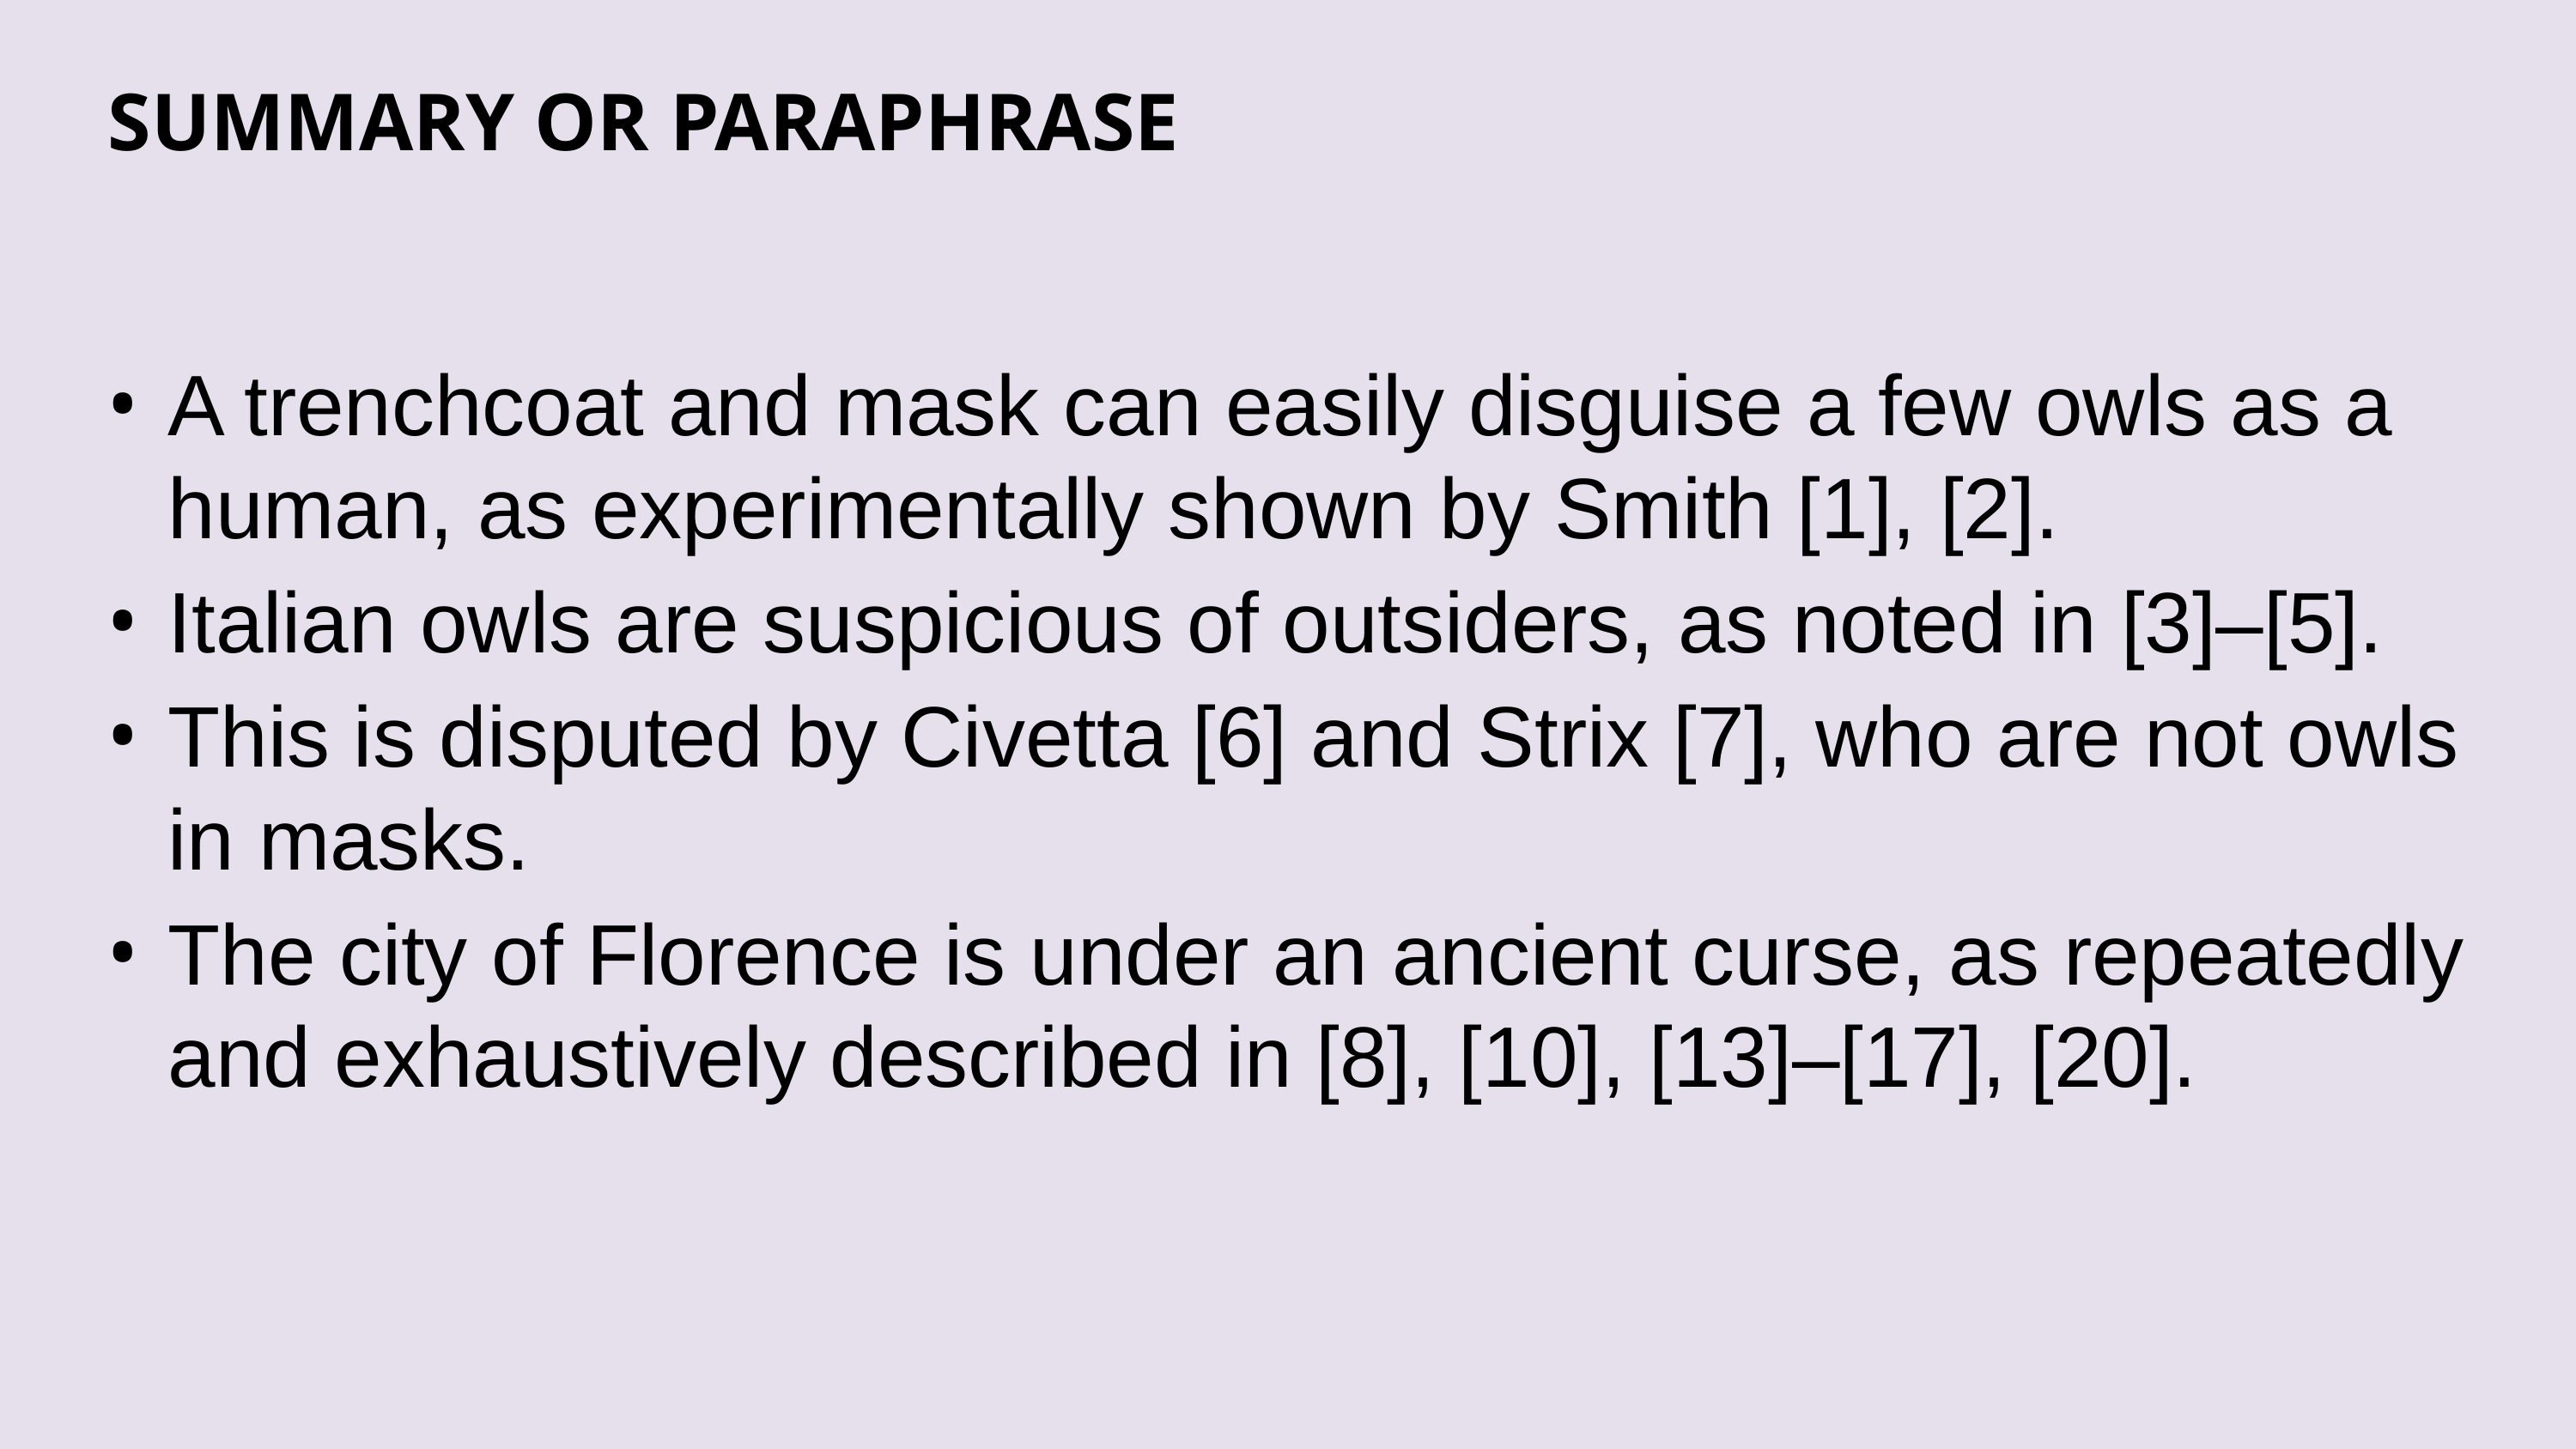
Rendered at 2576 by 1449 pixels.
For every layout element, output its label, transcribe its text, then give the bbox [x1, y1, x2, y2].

title SUMMARY OR PARAPHRASE [64, 39, 1224, 200]
list A trenchcoat and mask can easily disguise a few owls as a human, as experimentally shown by Smith [1], [2]. Italian owls are suspicious of outsiders, as noted in [3]–[5]. This is disputed by Civetta [6] and Strix [7], who are not owls in masks. The city of Florence is under an ancient curse, as repeatedly and exhaustively described in [8], [10], [13]–[17], [20]. [90, 343, 2537, 1449]
